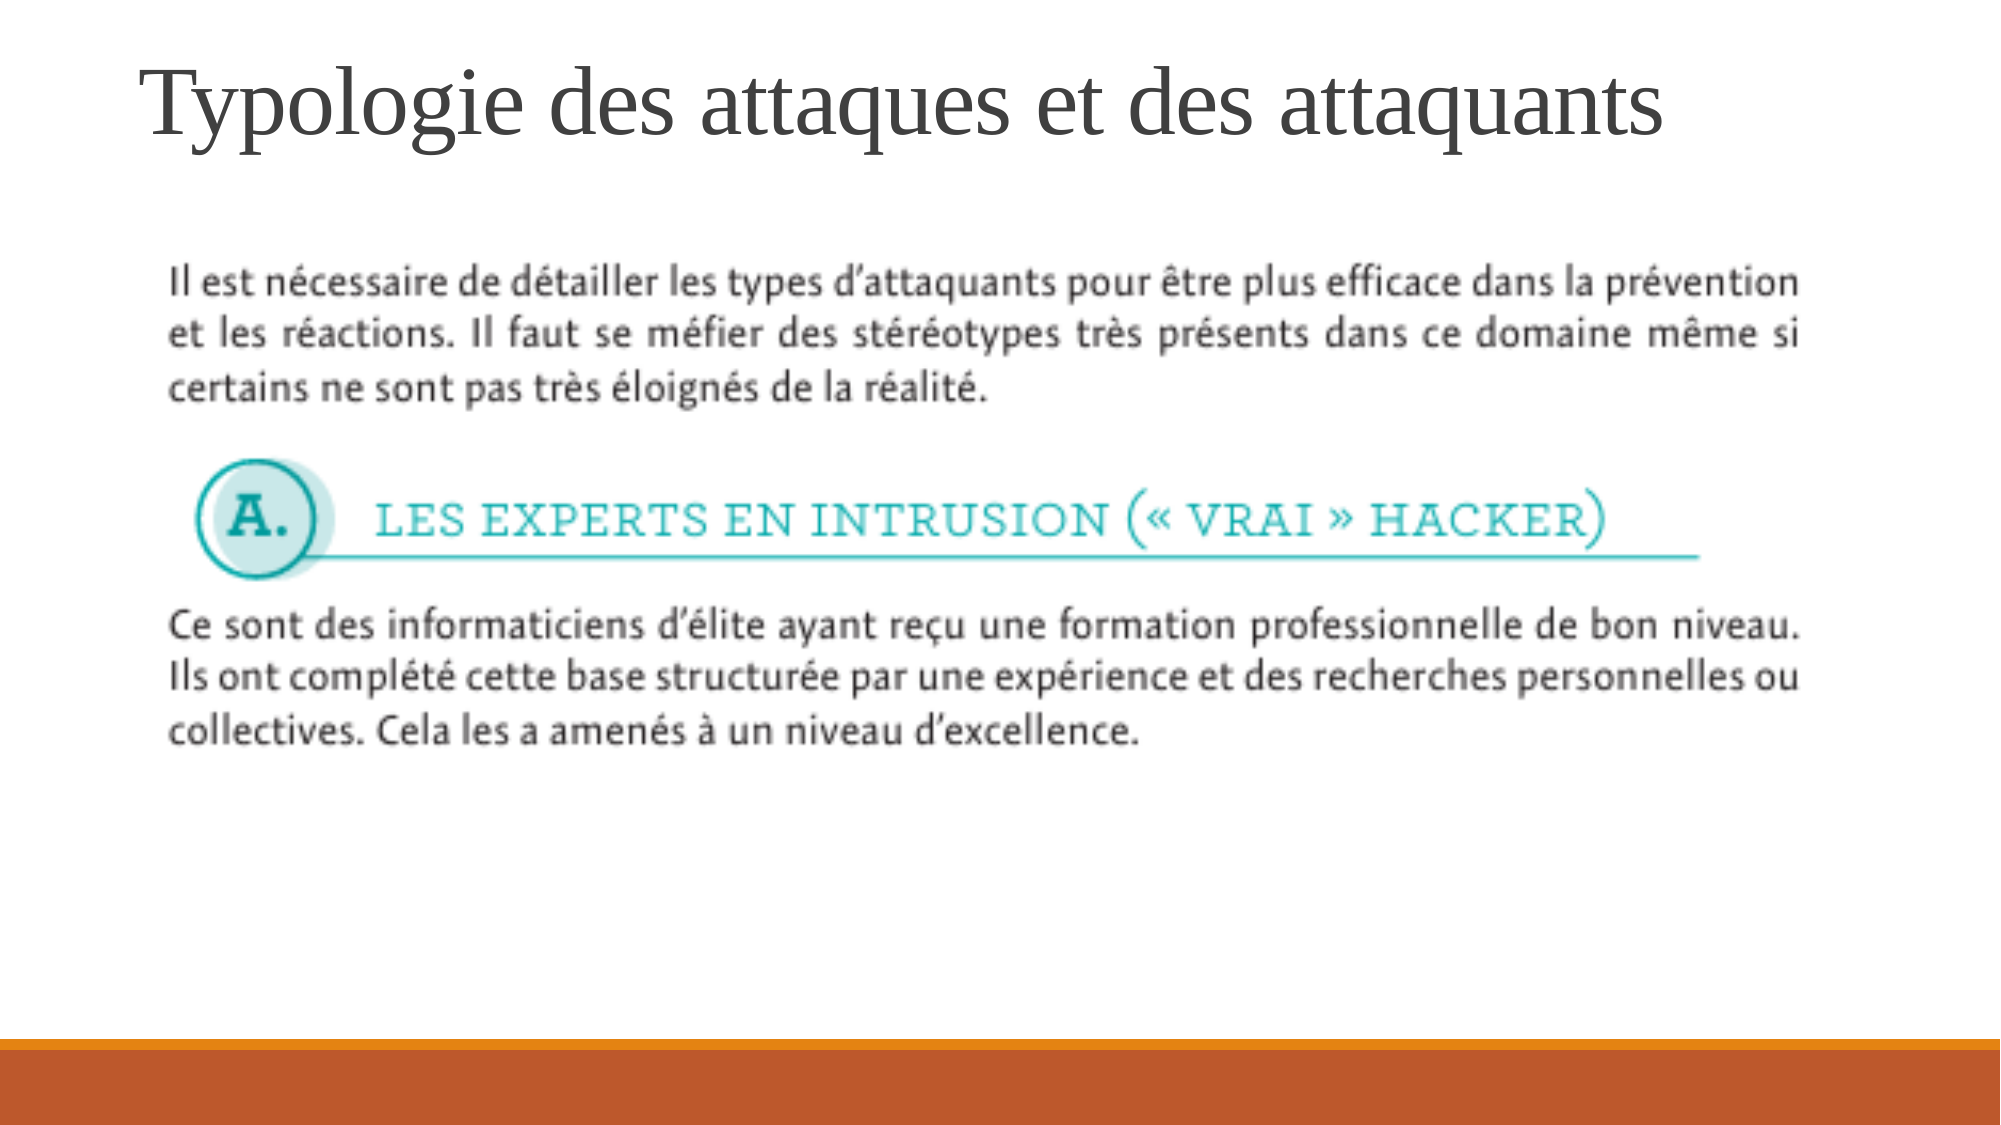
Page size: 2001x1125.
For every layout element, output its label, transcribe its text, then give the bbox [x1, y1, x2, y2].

picture [108, 226, 1949, 787]
title Typologie des attaques et des attaquants [123, 47, 1830, 163]
